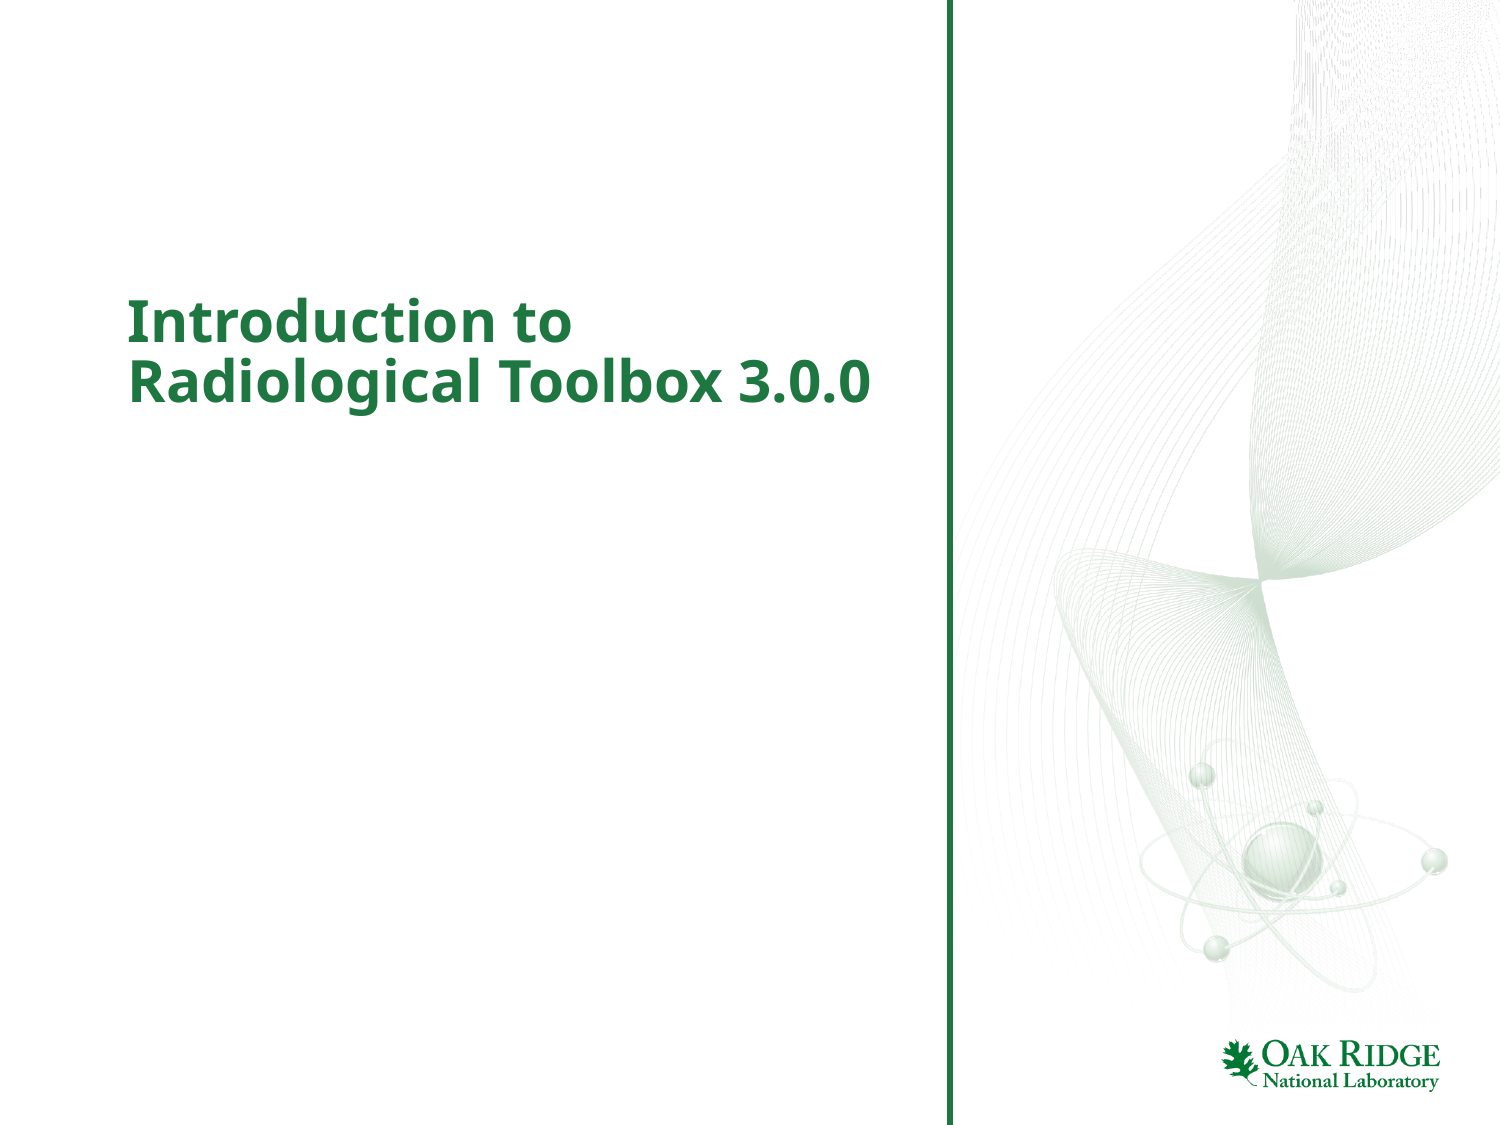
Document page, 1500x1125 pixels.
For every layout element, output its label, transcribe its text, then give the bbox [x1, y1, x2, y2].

title Introduction to Radiological Toolbox 3.0.0 [112, 287, 901, 484]
picture [953, 0, 1500, 1098]
